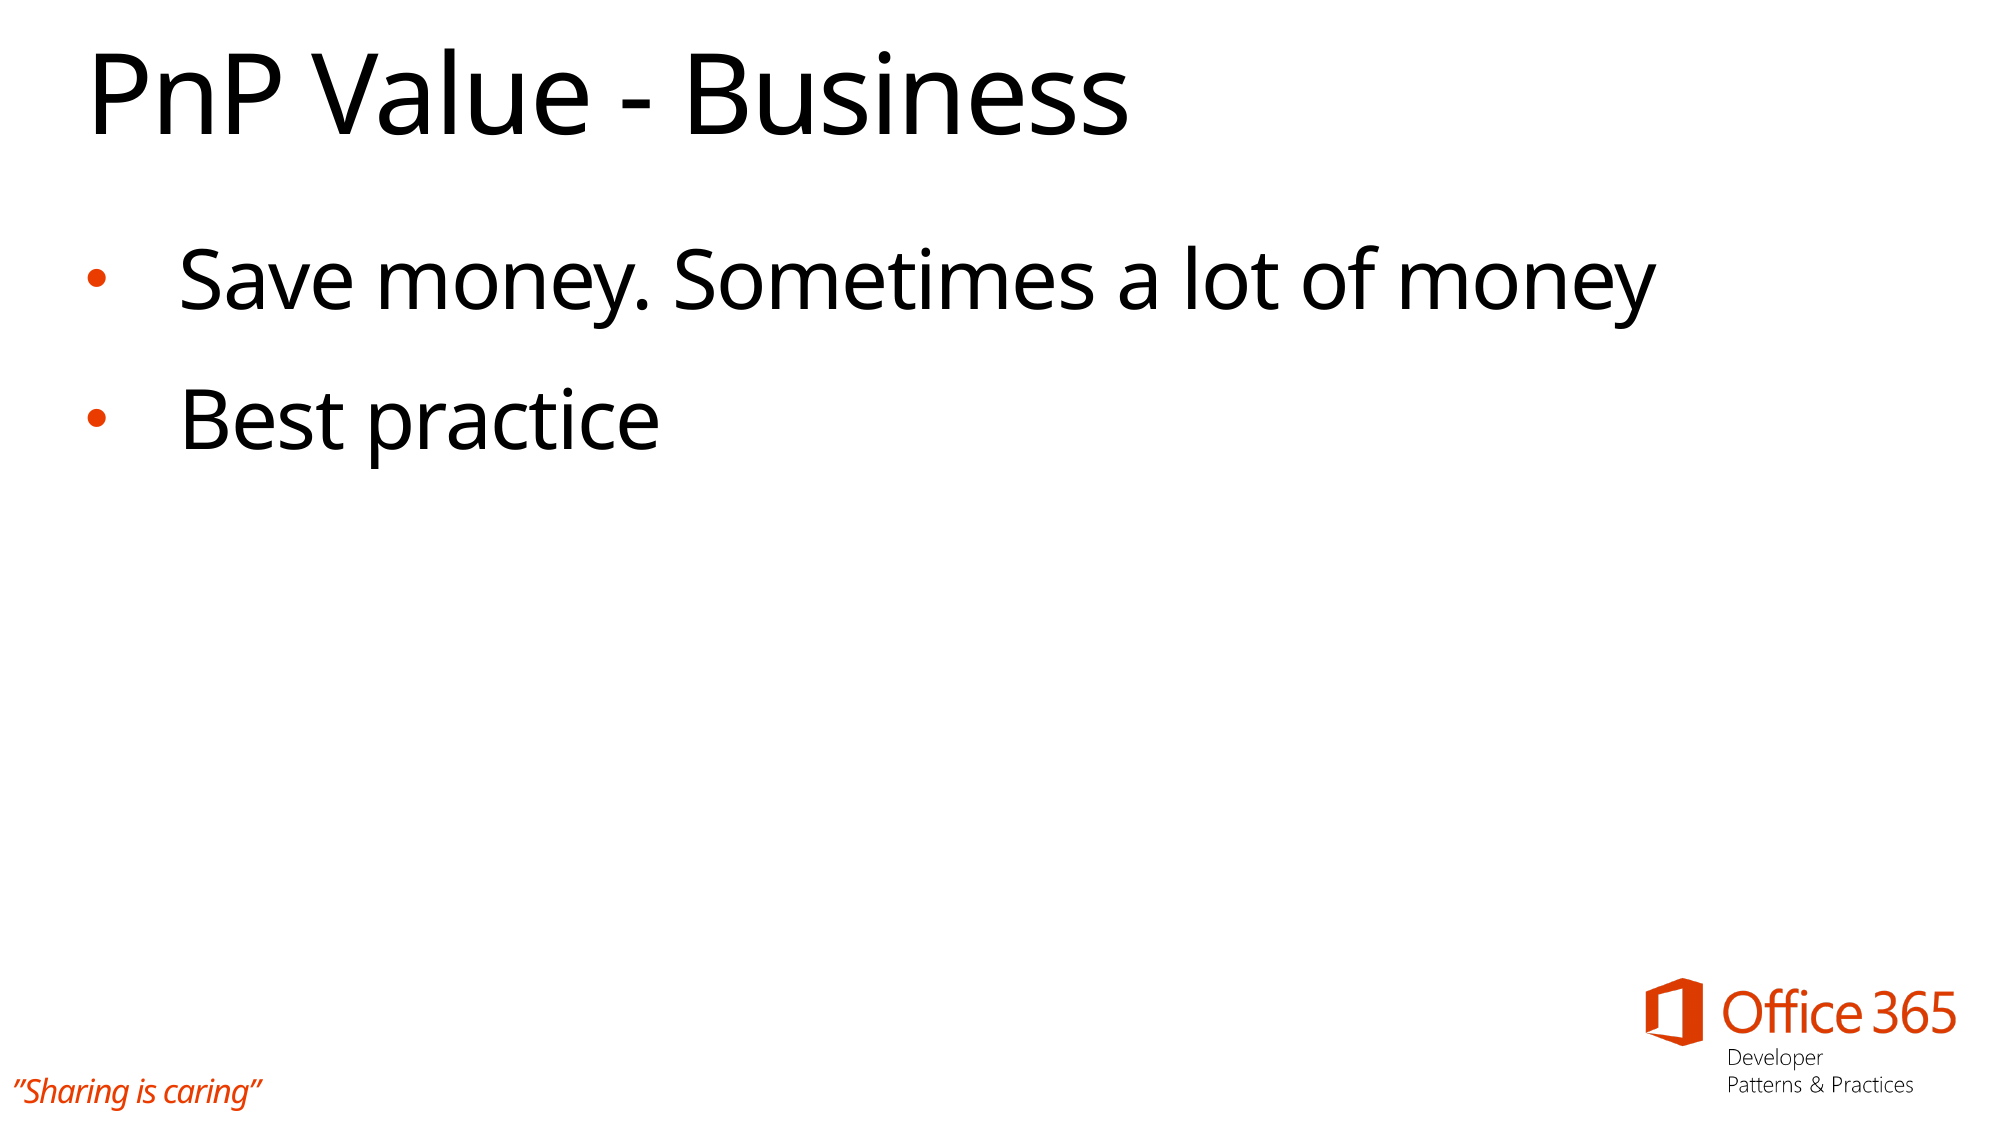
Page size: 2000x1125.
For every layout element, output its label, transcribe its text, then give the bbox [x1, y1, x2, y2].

picture [1616, 948, 1983, 1111]
title PnP Value - Business [85, 37, 1914, 161]
list Save money. Sometimes a lot of money Best practice [85, 237, 1914, 562]
